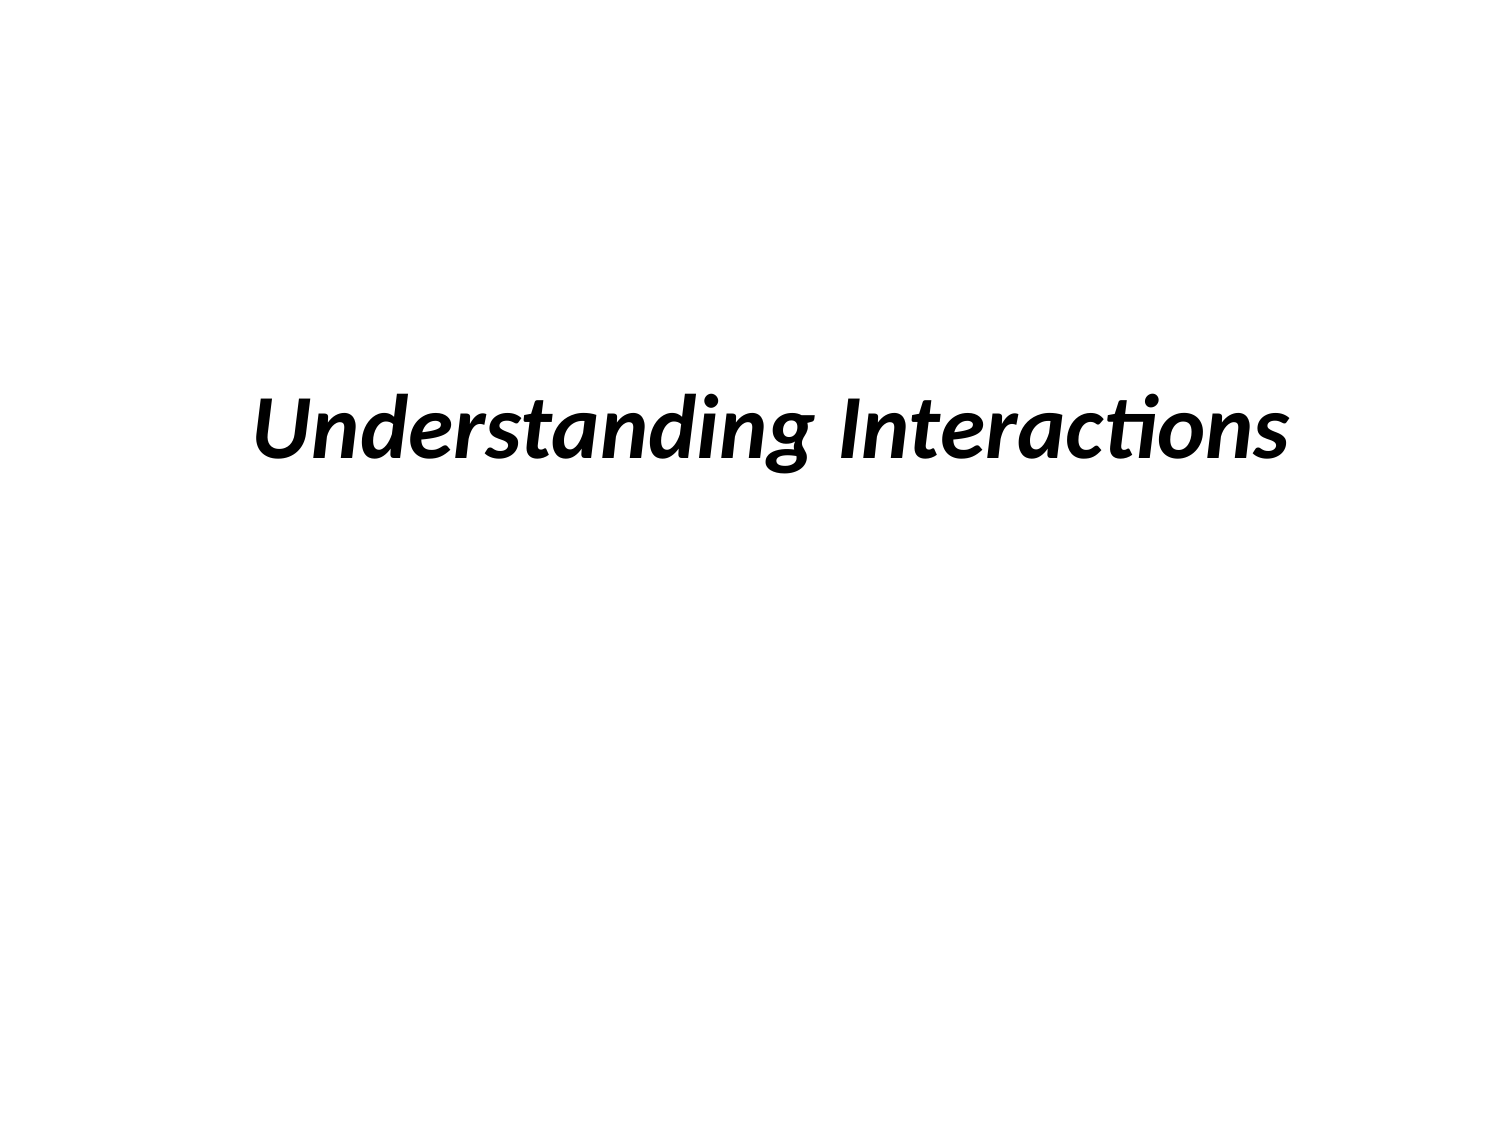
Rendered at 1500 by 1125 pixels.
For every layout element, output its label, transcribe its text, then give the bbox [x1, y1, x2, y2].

title Understanding Interactions [96, 327, 1447, 516]
